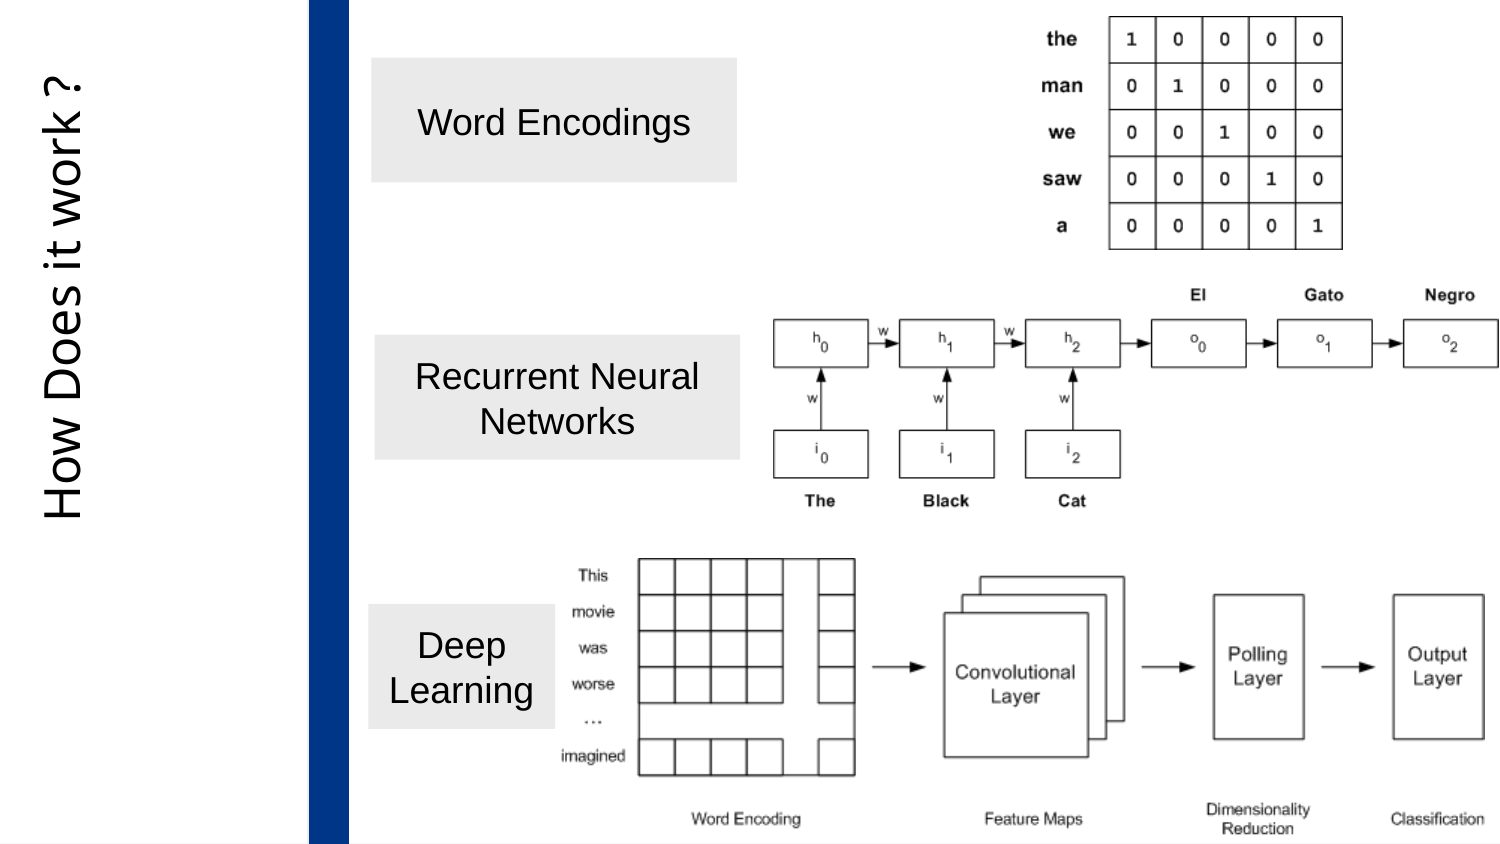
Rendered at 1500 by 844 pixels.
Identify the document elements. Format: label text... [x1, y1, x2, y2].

text_box Recurrent Neural Networks [374, 334, 741, 460]
text_box [349, 0, 1500, 844]
picture [1040, 15, 1343, 250]
picture [772, 282, 1499, 513]
text_box Word Encodings [371, 57, 737, 183]
text_box How Does it work ? [37, 39, 118, 559]
text_box [0, 0, 308, 844]
text_box Deep Learning [368, 603, 556, 729]
picture [561, 558, 1485, 839]
text_box [309, 0, 349, 844]
